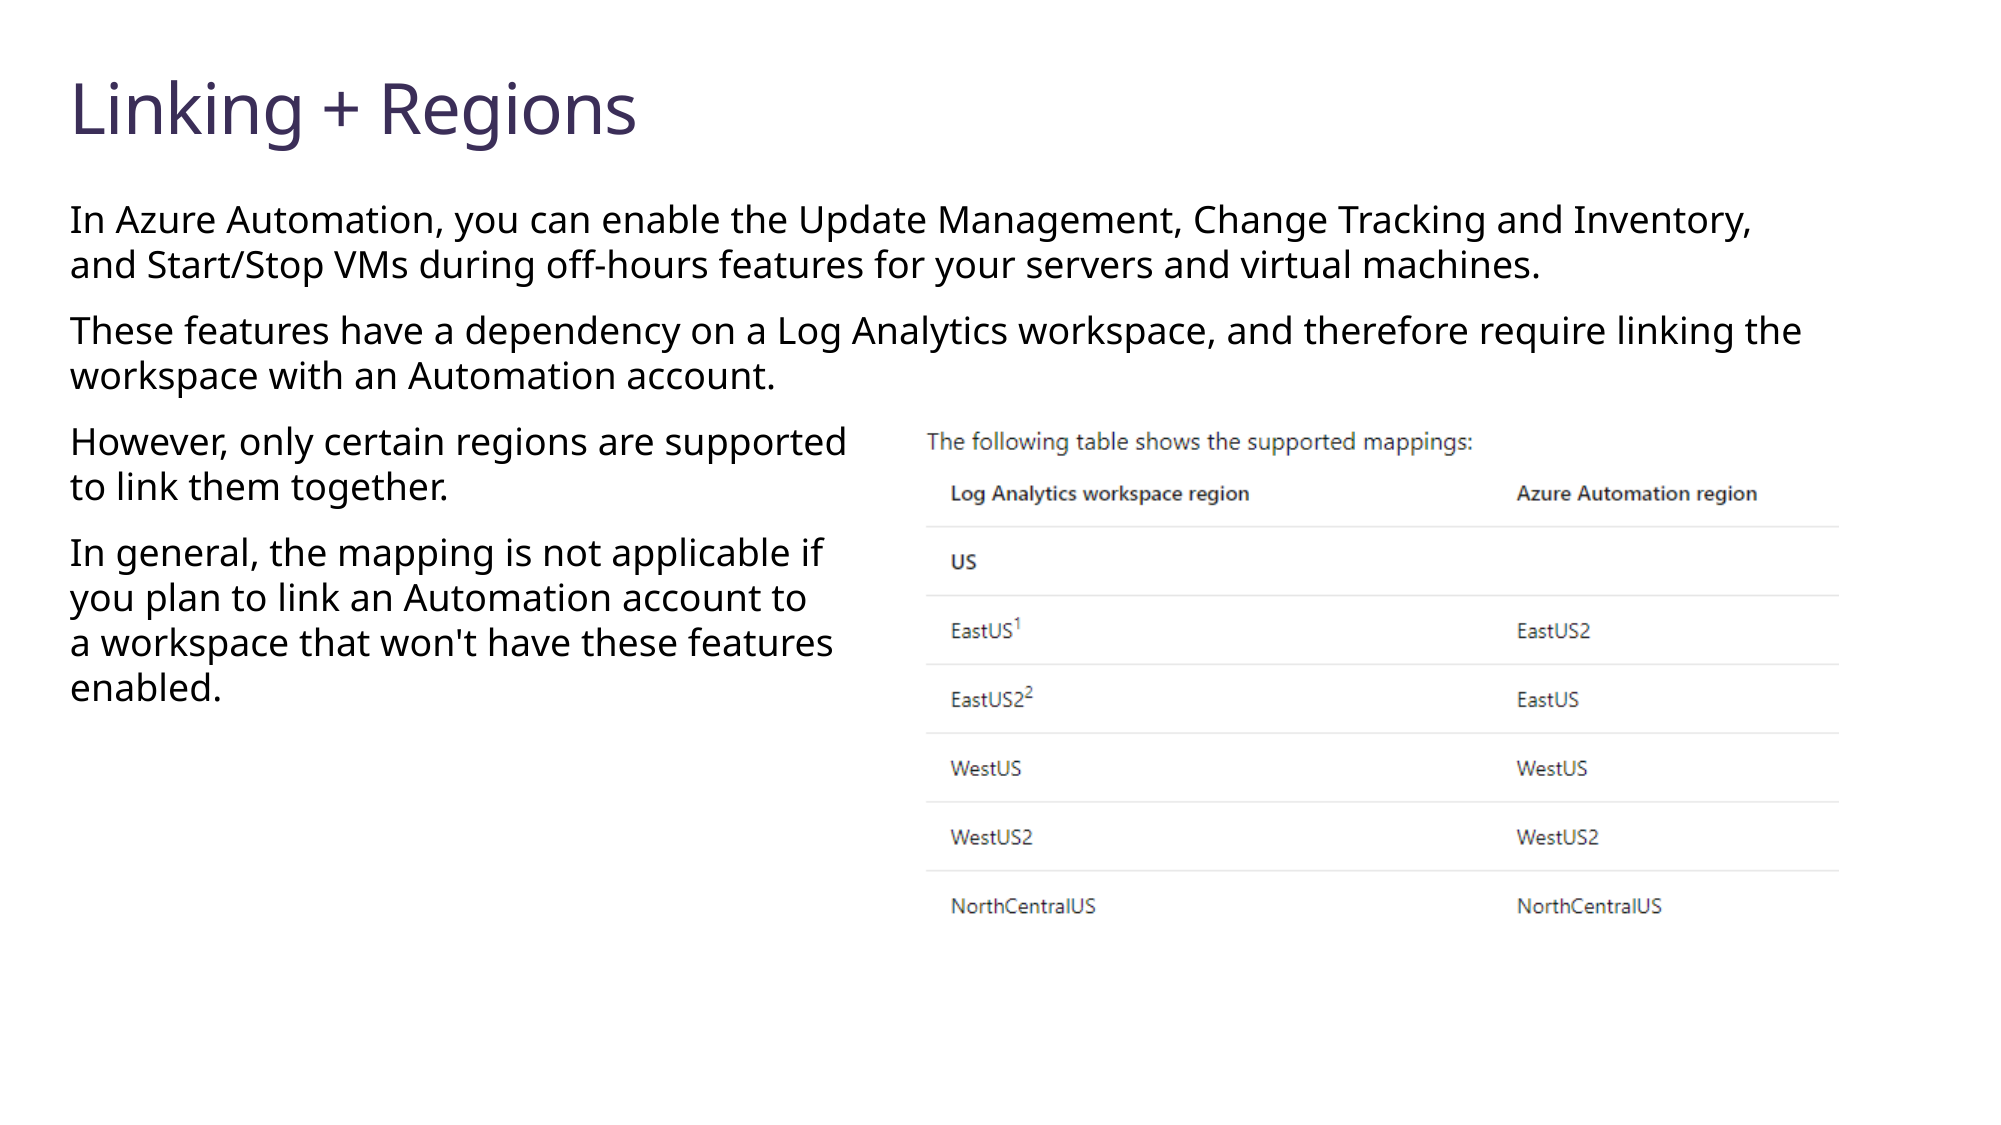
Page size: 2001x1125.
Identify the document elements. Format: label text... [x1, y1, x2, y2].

list In Azure Automation, you can enable the Update Management, Change Tracking and Inventory, and Start/Stop VMs during off-hours features for your servers and virtual machines. These features have a dependency on a Log Analytics workspace, and therefore require linking the workspace with an Automation account. However, only certain regions are supported to link them together. In general, the mapping is not applicable if you plan to link an Automation account to a workspace that won't have these features enabled. [69, 196, 1829, 279]
picture [892, 417, 1839, 939]
title Linking + Regions [69, 36, 1345, 161]
